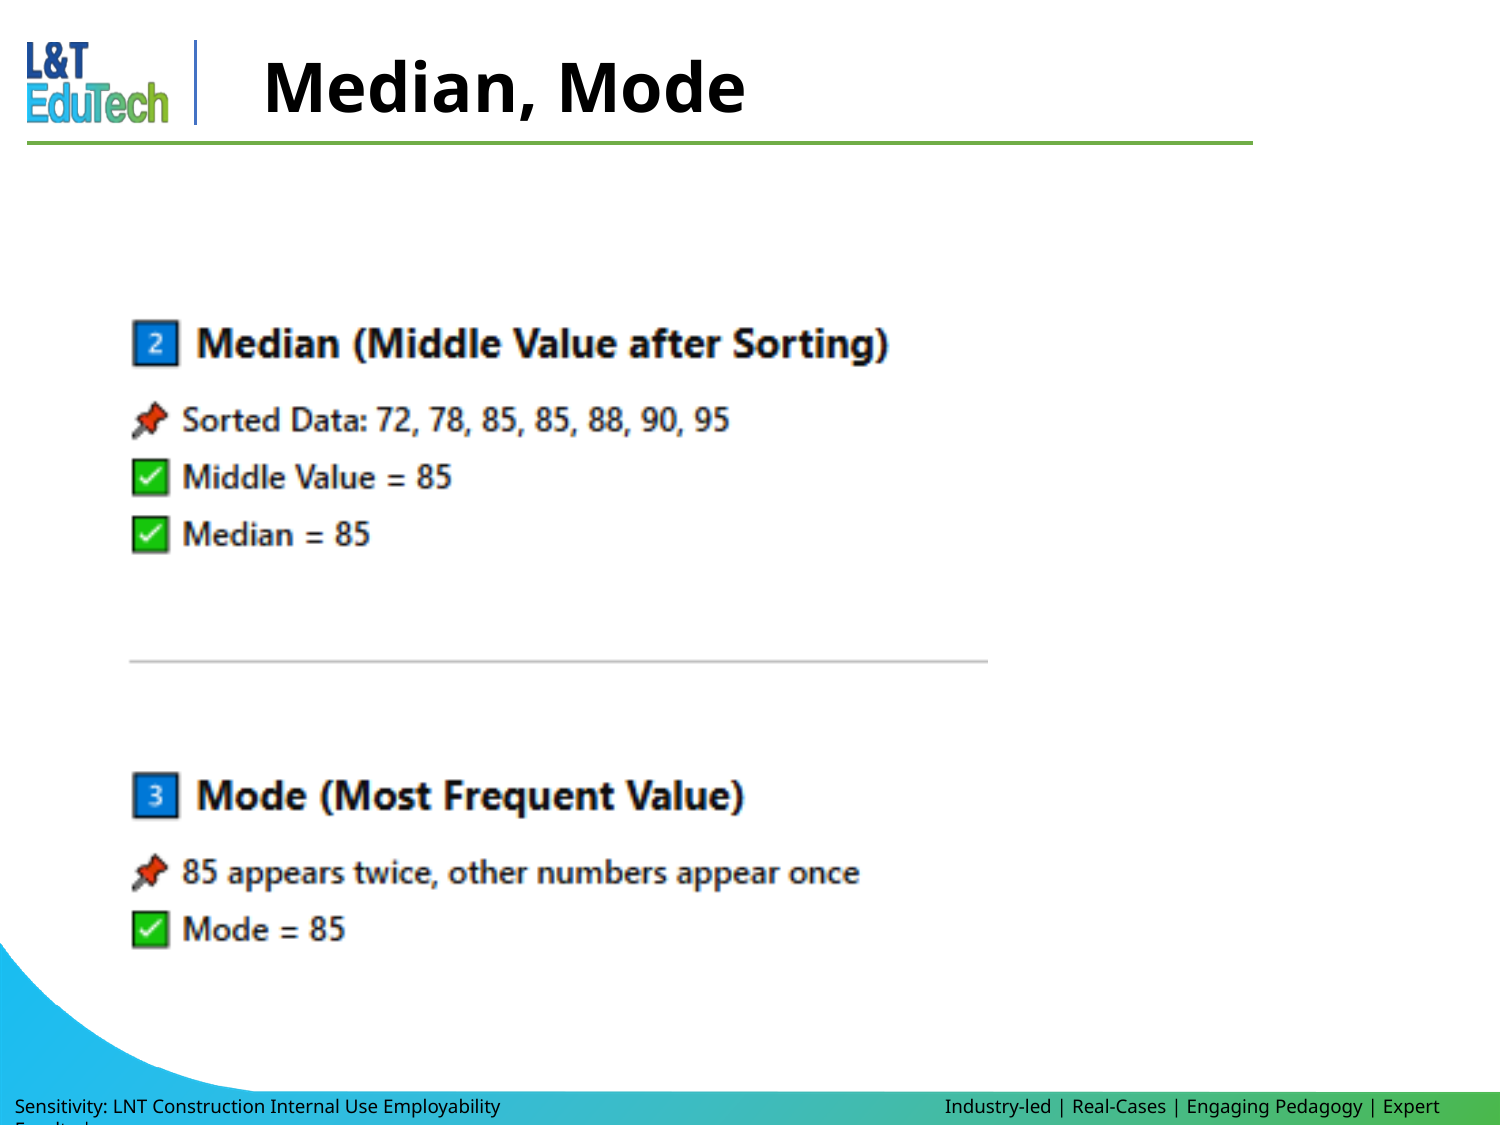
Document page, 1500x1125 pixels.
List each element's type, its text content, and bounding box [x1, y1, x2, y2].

title Median, Mode [247, 0, 1253, 181]
picture [0, 277, 1500, 1125]
picture [27, 42, 169, 125]
